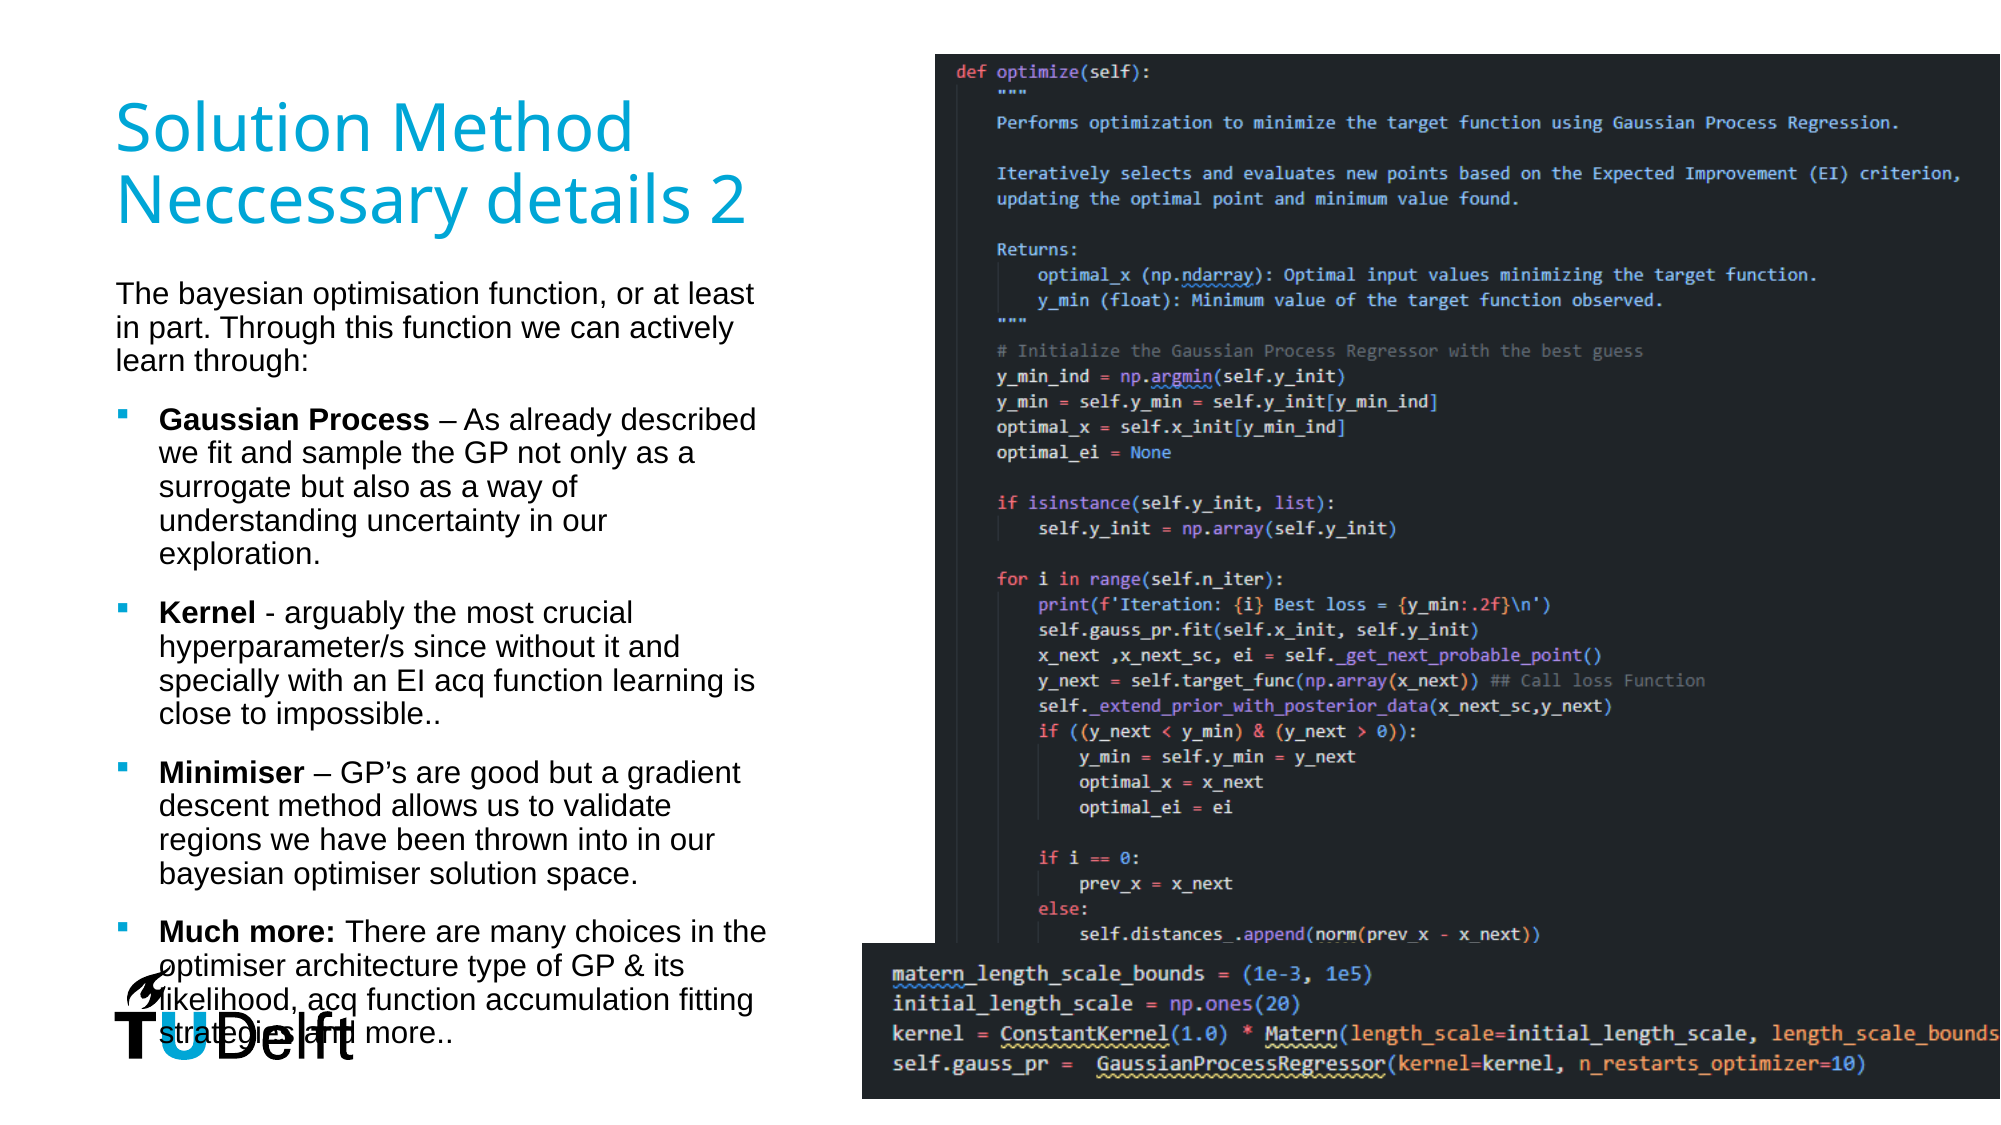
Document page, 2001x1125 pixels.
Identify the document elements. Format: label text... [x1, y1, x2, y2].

list The bayesian optimisation function, or at least in part. Through this function we can actively learn through: Gaussian Process – As already described we fit and sample the GP not only as a surrogate but also as a way of understanding uncertainty in our exploration. Kernel - arguably the most crucial hyperparameter/s since without it and specially with an EI acq function learning is close to impossible.. Minimiser – GP’s are good but a gradient descent method allows us to validate regions we have been thrown into in our bayesian optimiser solution space. Much more: There are many choices in the optimiser architecture type of GP & its likelihood, acq function accumulation fitting strategies and more.. [115, 276, 776, 1062]
picture [862, 54, 2000, 1099]
text_box Solution Method Neccessary details 2 [115, 93, 935, 266]
